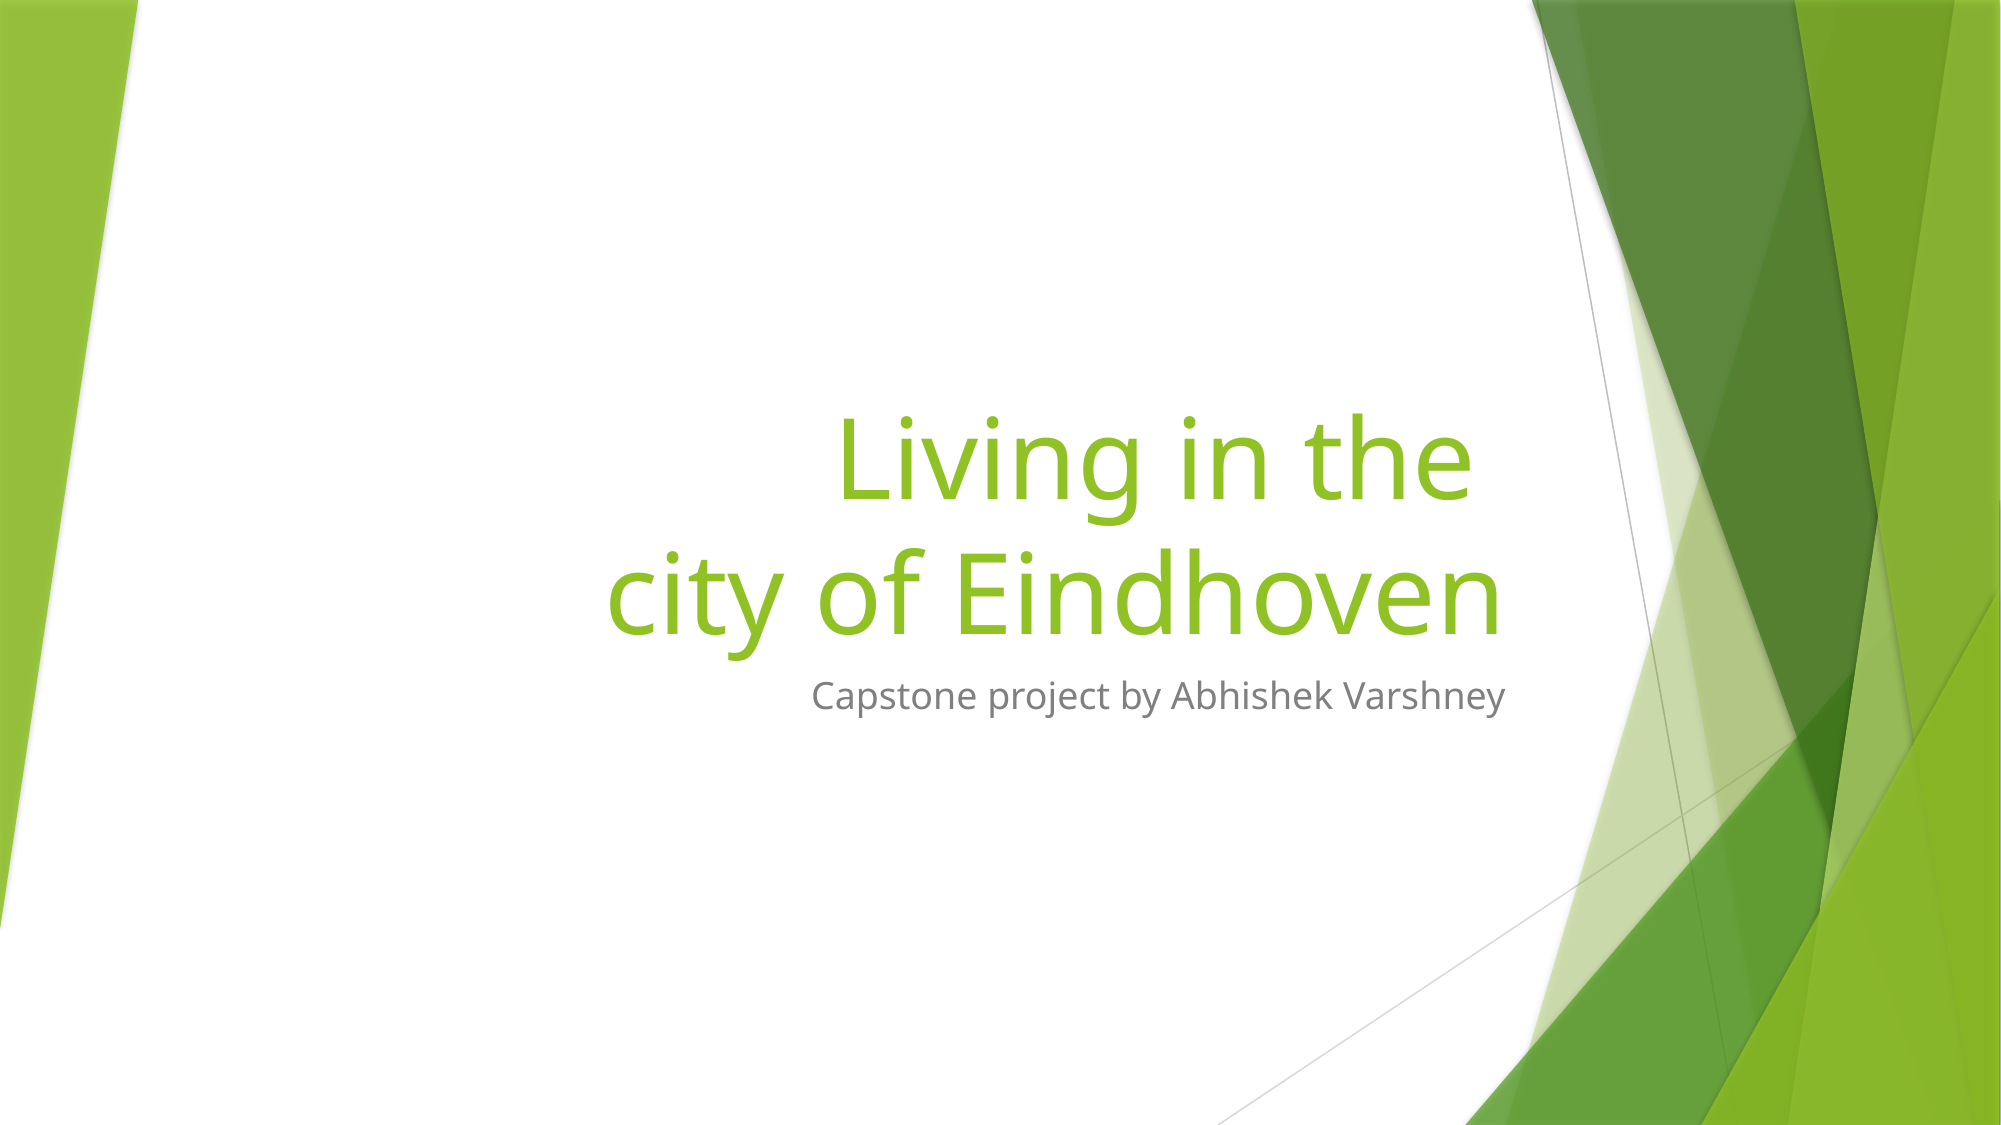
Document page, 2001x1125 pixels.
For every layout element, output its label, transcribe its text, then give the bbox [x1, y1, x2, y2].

subtitle Capstone project by Abhishek Varshney [247, 664, 1522, 845]
title Living in the city of Eindhoven [247, 394, 1522, 664]
